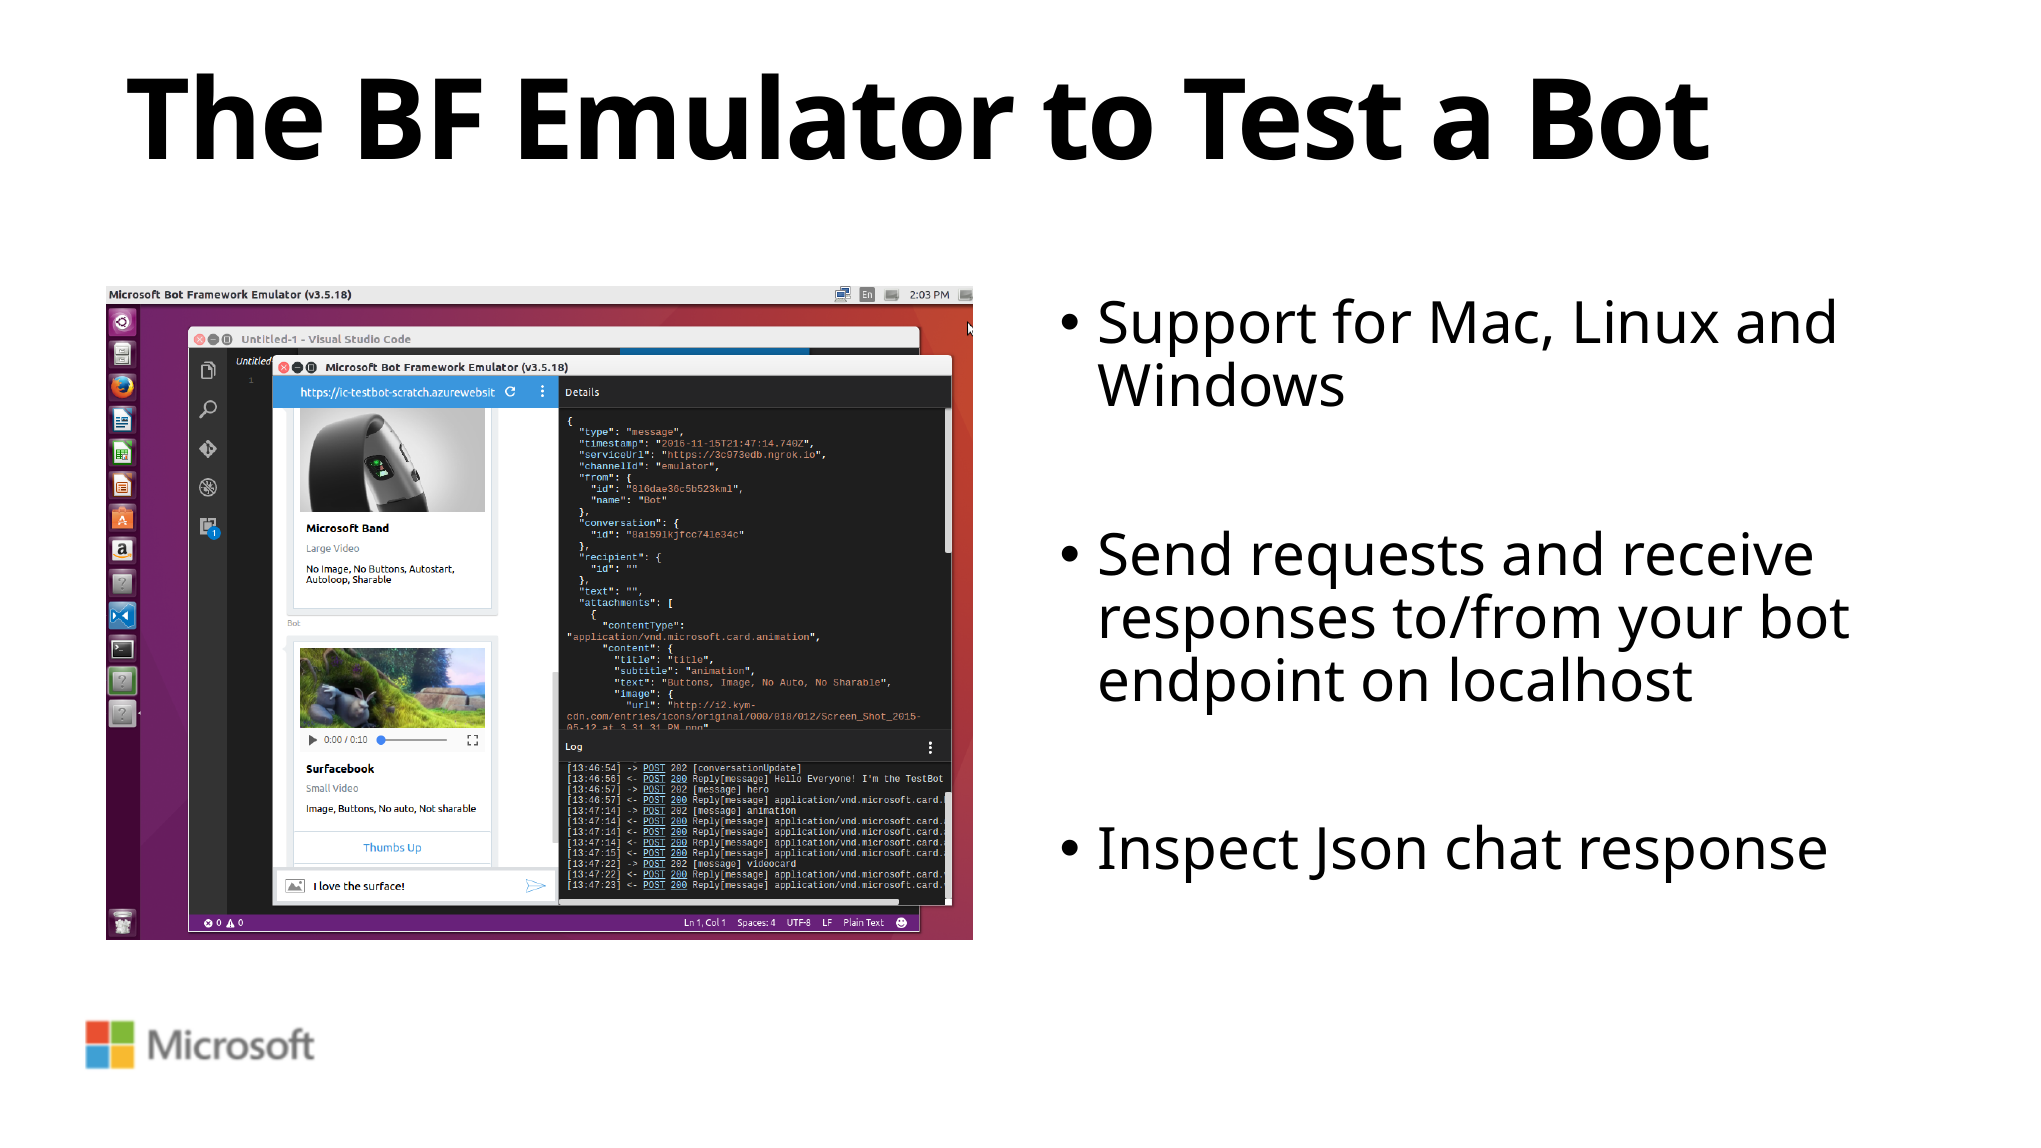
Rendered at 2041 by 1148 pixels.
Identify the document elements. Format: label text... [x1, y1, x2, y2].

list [106, 286, 973, 940]
list Support for Mac, Linux and Windows Send requests and receive responses to/from your bot endpoint on localhost Inspect Json chat response [1044, 286, 2040, 1024]
text_box The BF Emulator to Test a Bot [110, 54, 2041, 206]
picture [57, 988, 333, 1087]
